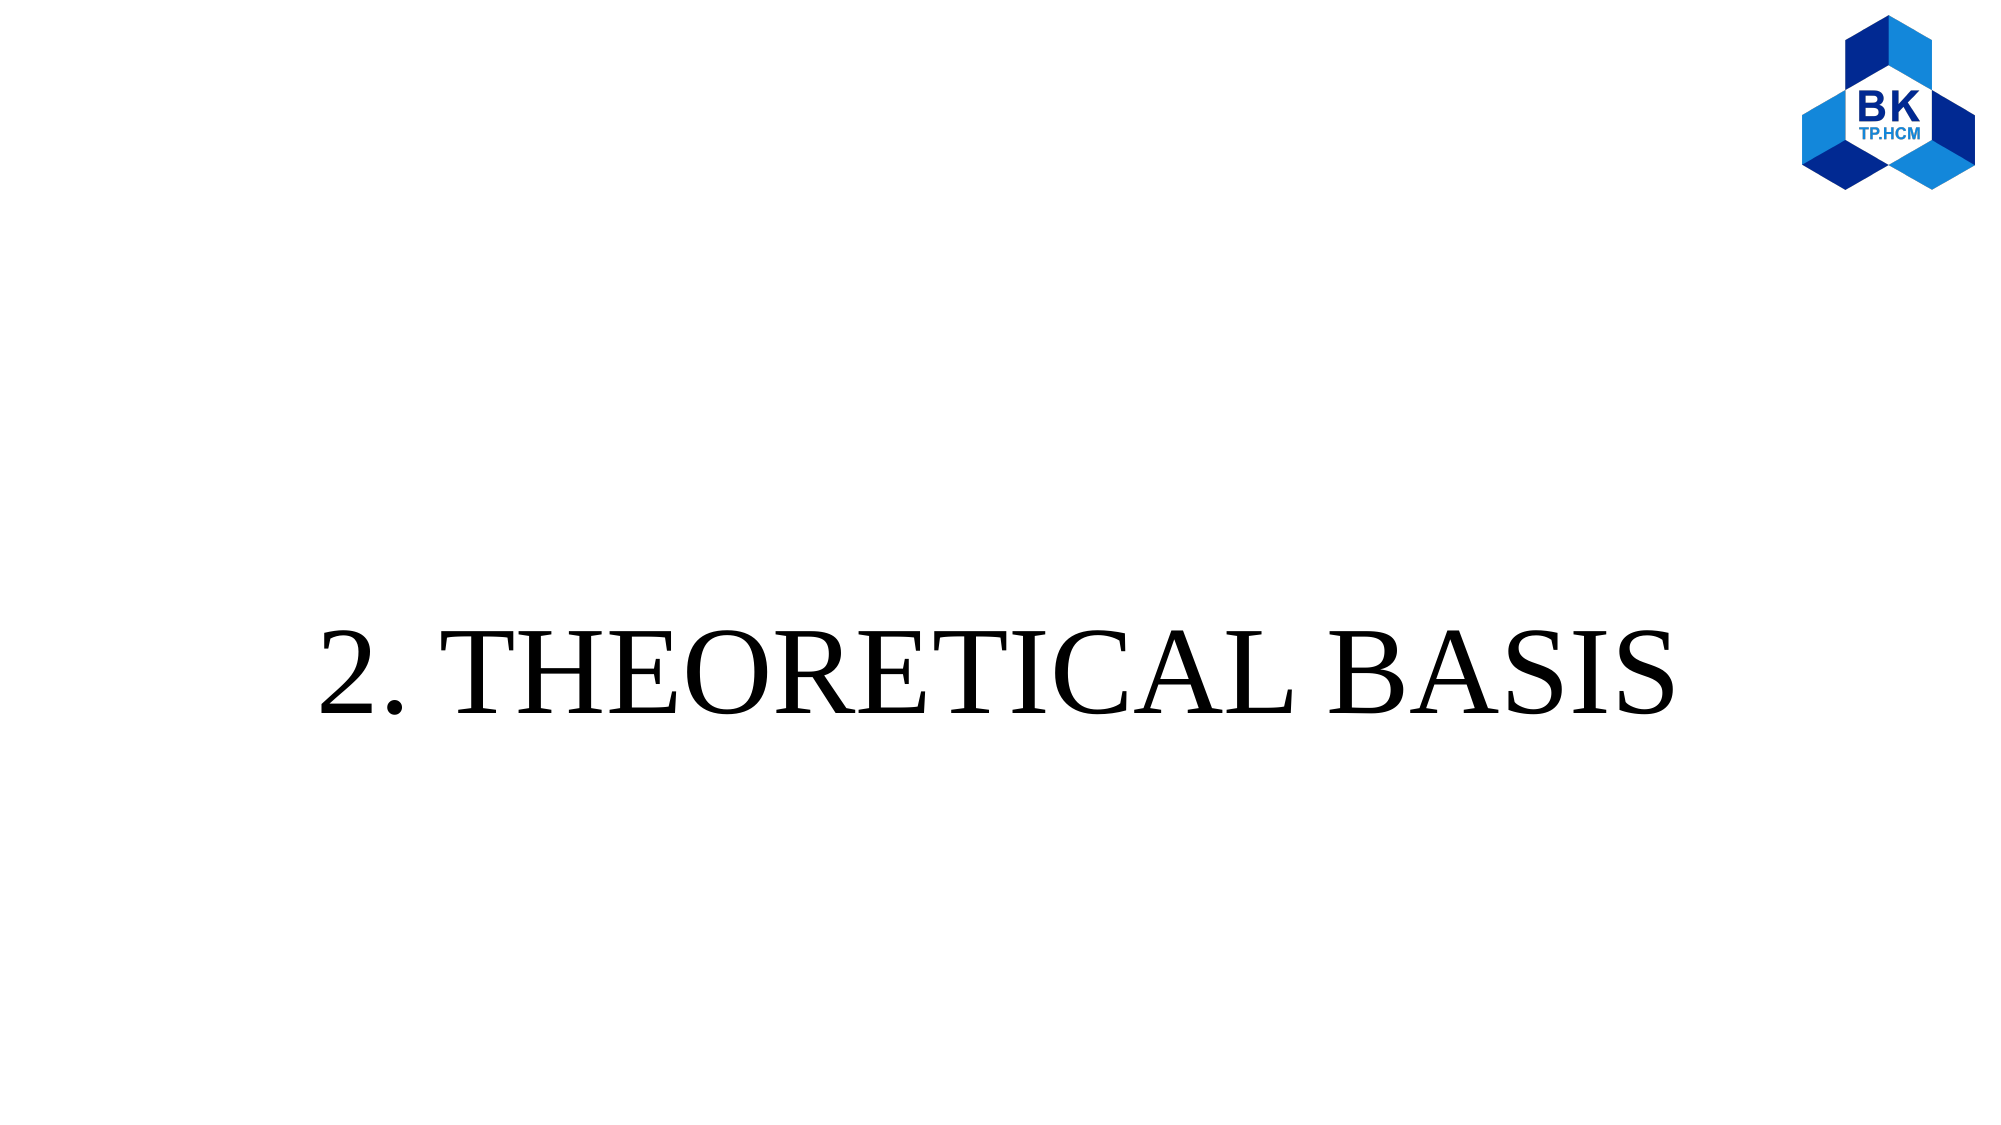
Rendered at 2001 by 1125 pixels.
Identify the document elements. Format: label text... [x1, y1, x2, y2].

picture [1802, 15, 1975, 190]
title 2. THEORETICAL BASIS [136, 280, 1862, 749]
